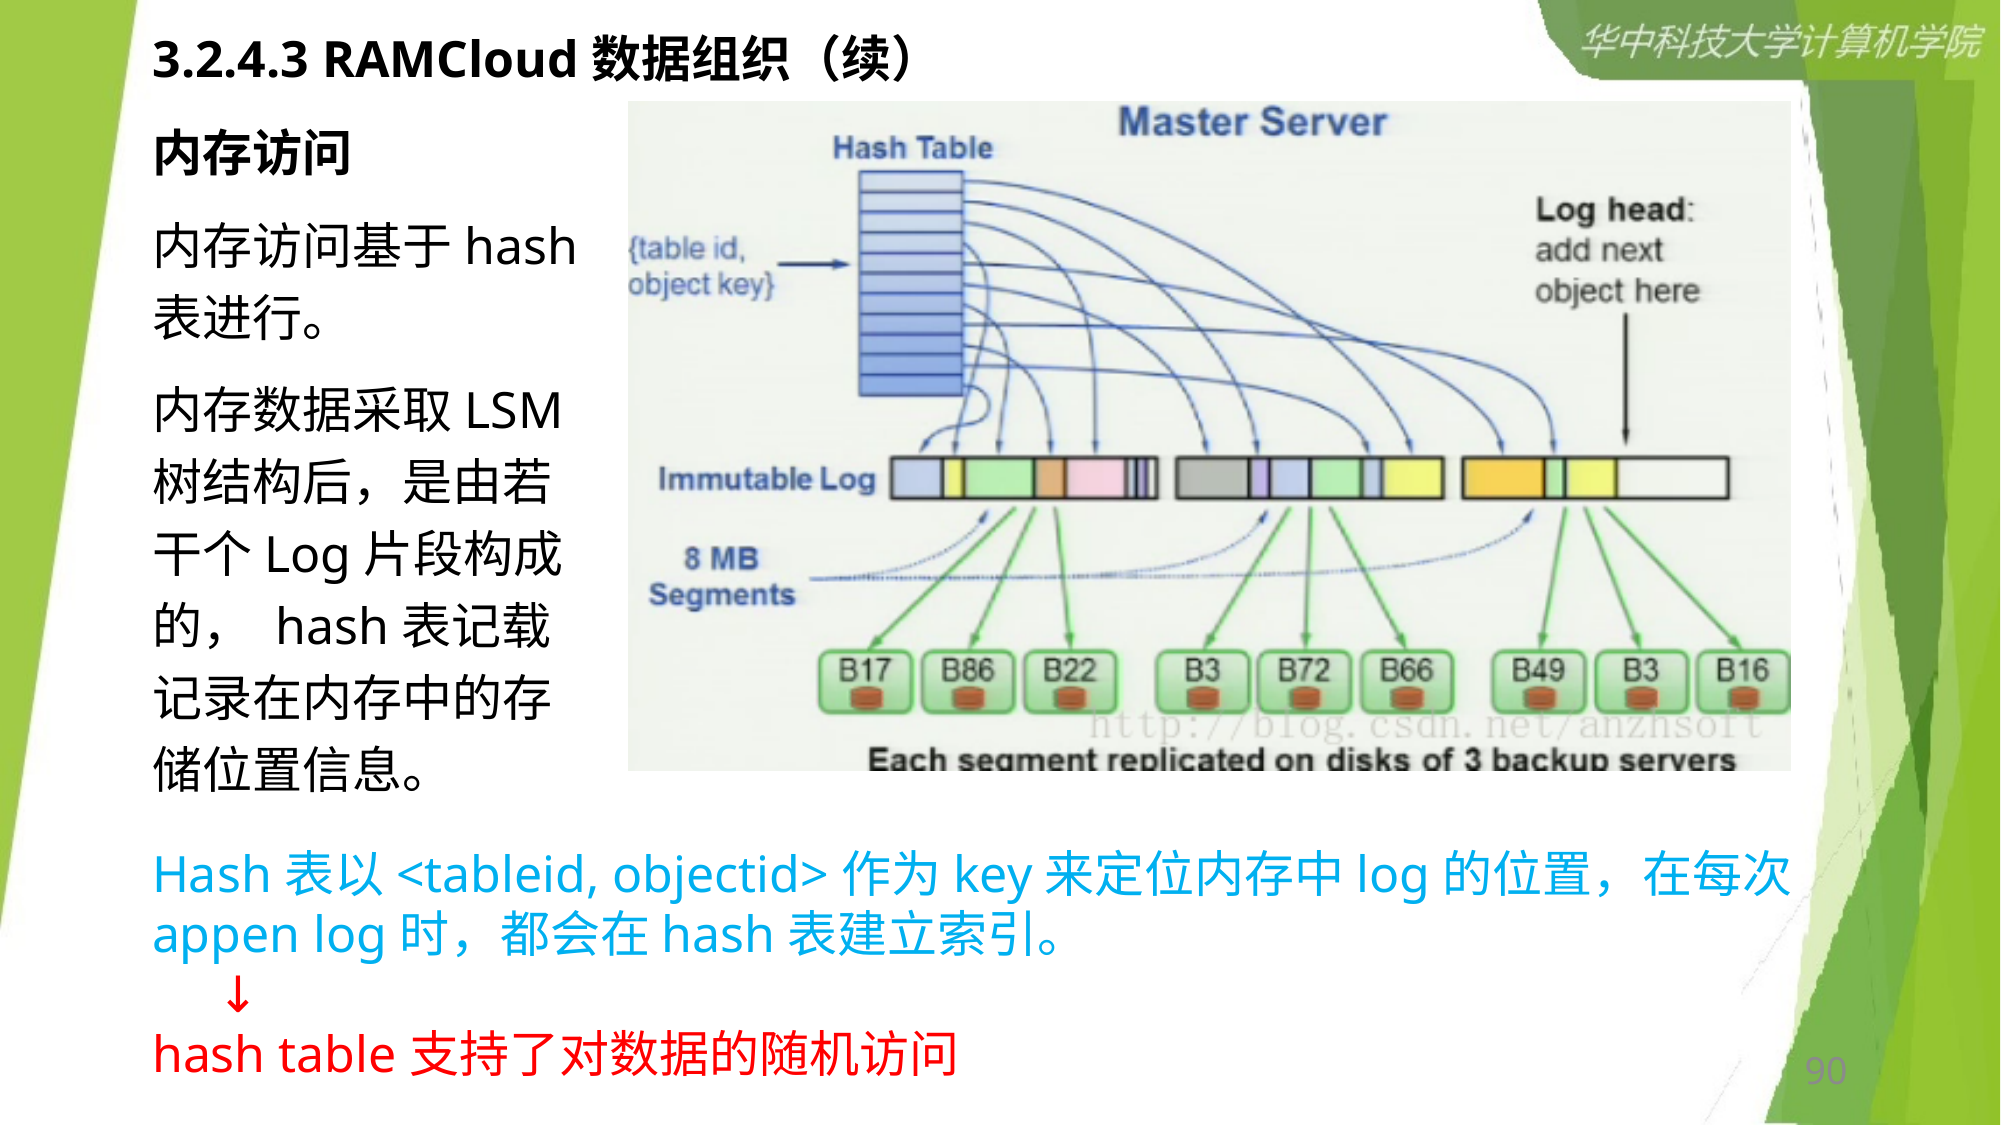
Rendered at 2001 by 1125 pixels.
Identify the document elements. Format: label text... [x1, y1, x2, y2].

text_box Hash表以<tableid, objectid>作为key来定位内存中log的位置，在每次appen log时，都会在hash表建立索引。 ↓ hash table支持了对数据的随机访问 [137, 835, 1905, 1090]
title 3.2.4.3 RAMCloud数据组织（续） [137, 3, 1863, 121]
slide_number 90 [1412, 1090, 1863, 1103]
picture [0, 0, 2001, 1125]
list 内存访问 内存访问基于hash表进行。 内存数据采取LSM树结构后，是由若干个Log片段构成的， hash表记载记录在内存中的存储位置信息。 [137, 101, 598, 835]
